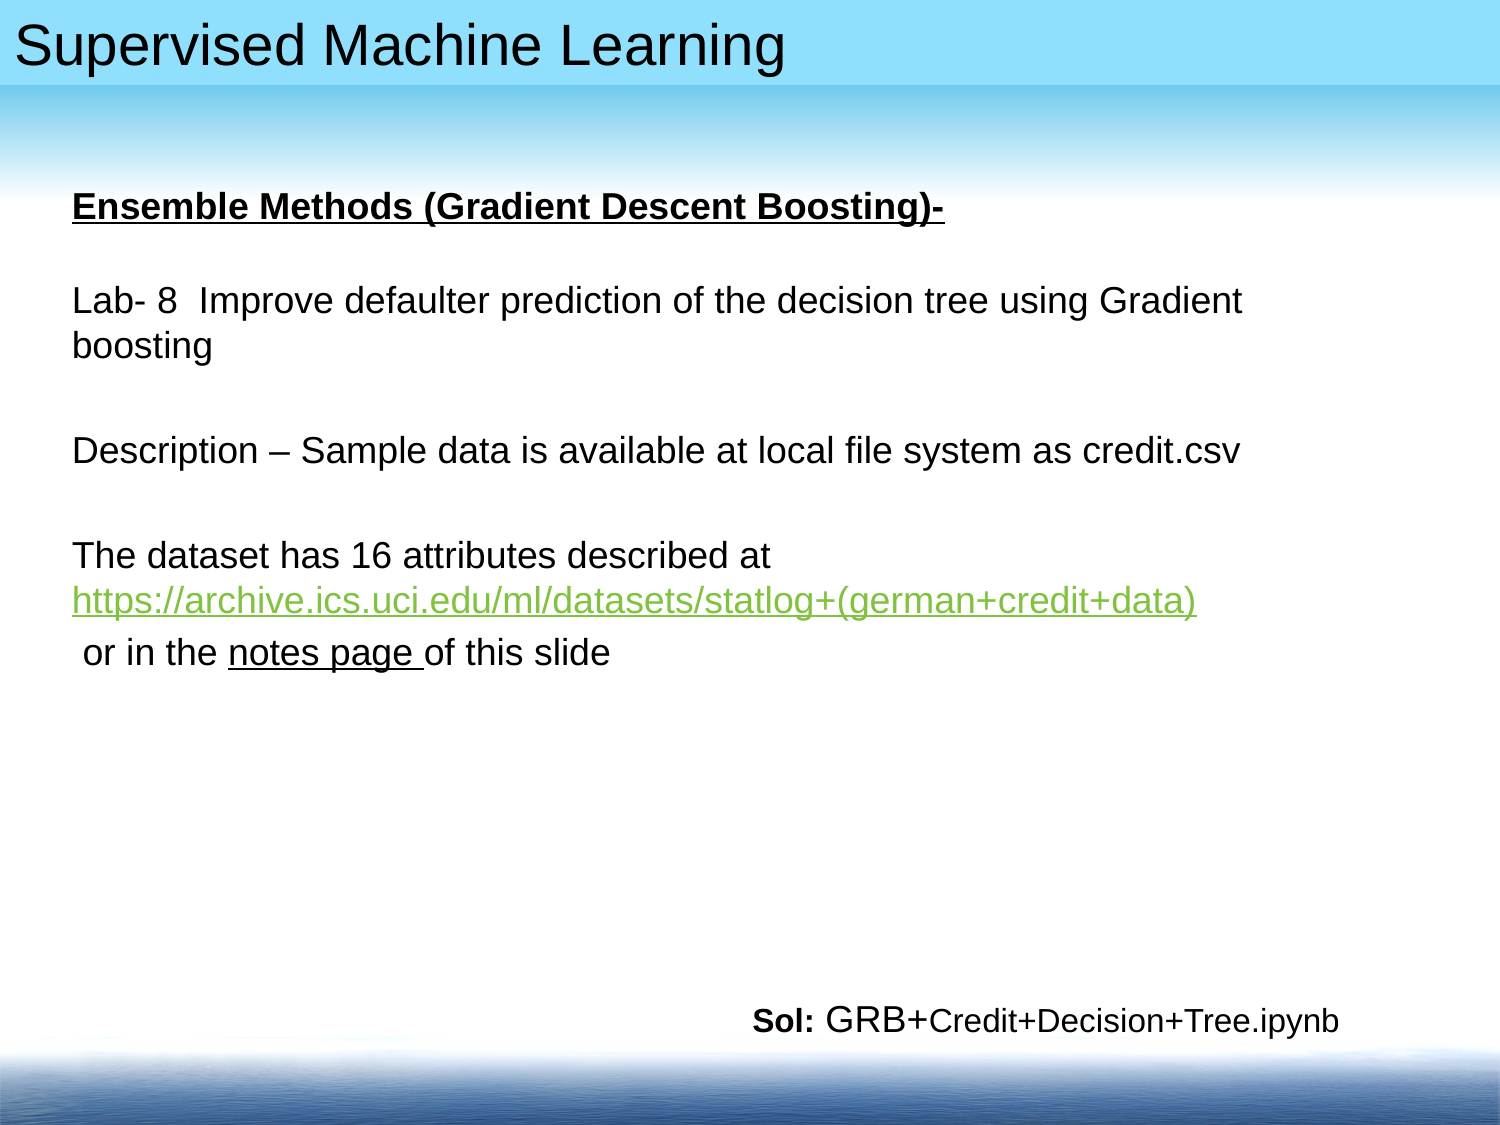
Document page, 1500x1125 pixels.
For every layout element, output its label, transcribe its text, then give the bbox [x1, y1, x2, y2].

list Ensemble Methods (Gradient Descent Boosting)- Lab- 8 Improve defaulter prediction of the decision tree using Gradient boosting Description – Sample data is available at local file system as credit.csv The dataset has 16 attributes described at https://archive.ics.uci.edu/ml/datasets/statlog+(german+credit+data) or in the notes page of this slide [57, 174, 1408, 828]
picture [0, 1037, 1500, 1125]
text_box Sol: GRB+Credit+Decision+Tree.ipynb [737, 987, 1450, 1048]
